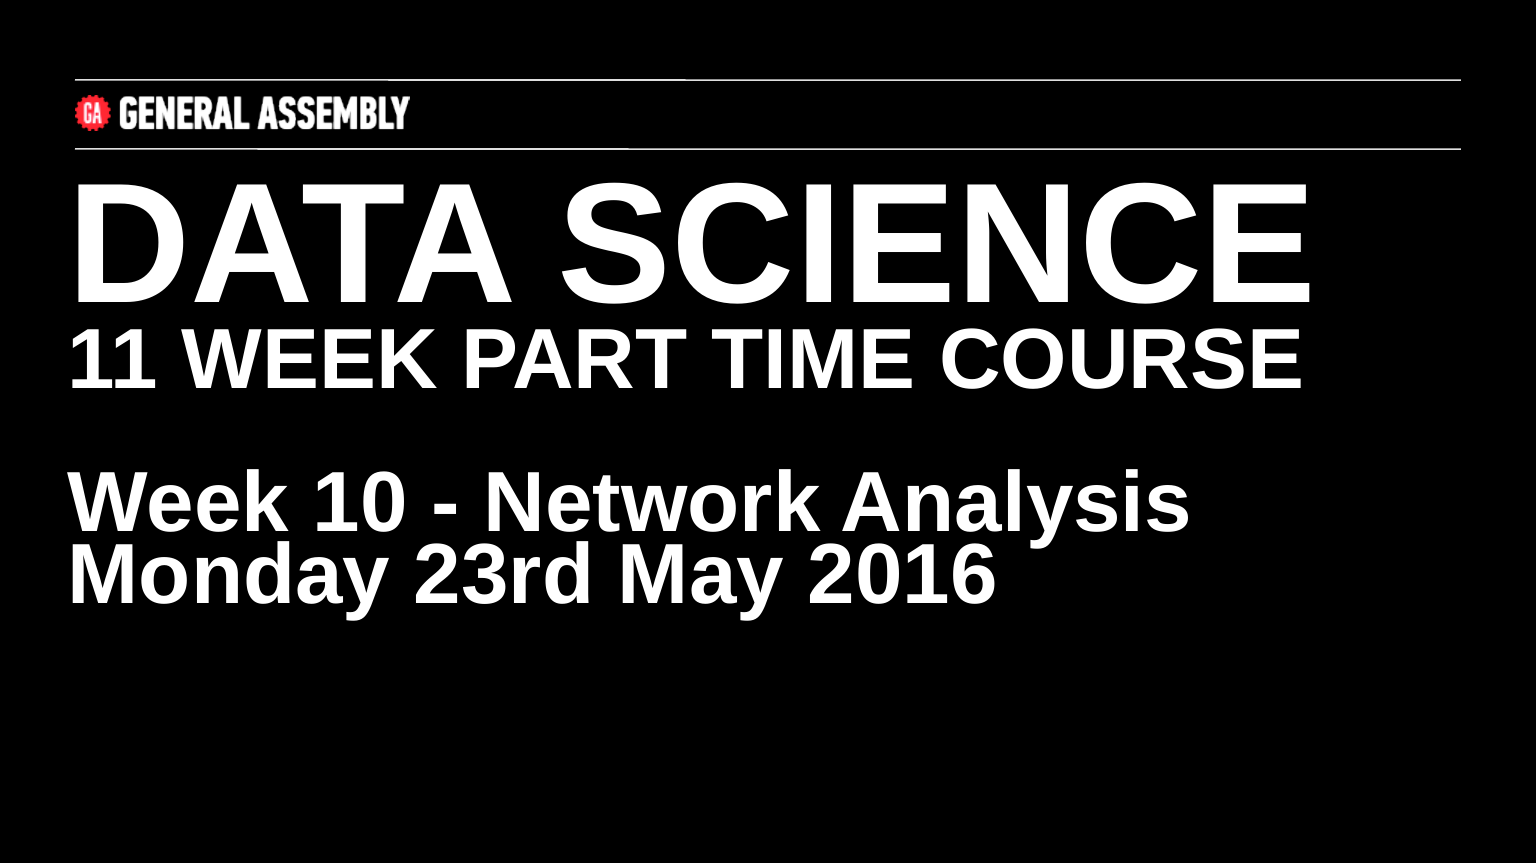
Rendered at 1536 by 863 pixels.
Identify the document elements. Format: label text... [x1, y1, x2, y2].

picture [74, 94, 410, 132]
title DATA SCIENCE 11 WEEK PART TIME COURSE Week 10 - Network Analysis Monday 23rd May 2016 [67, 187, 1458, 676]
